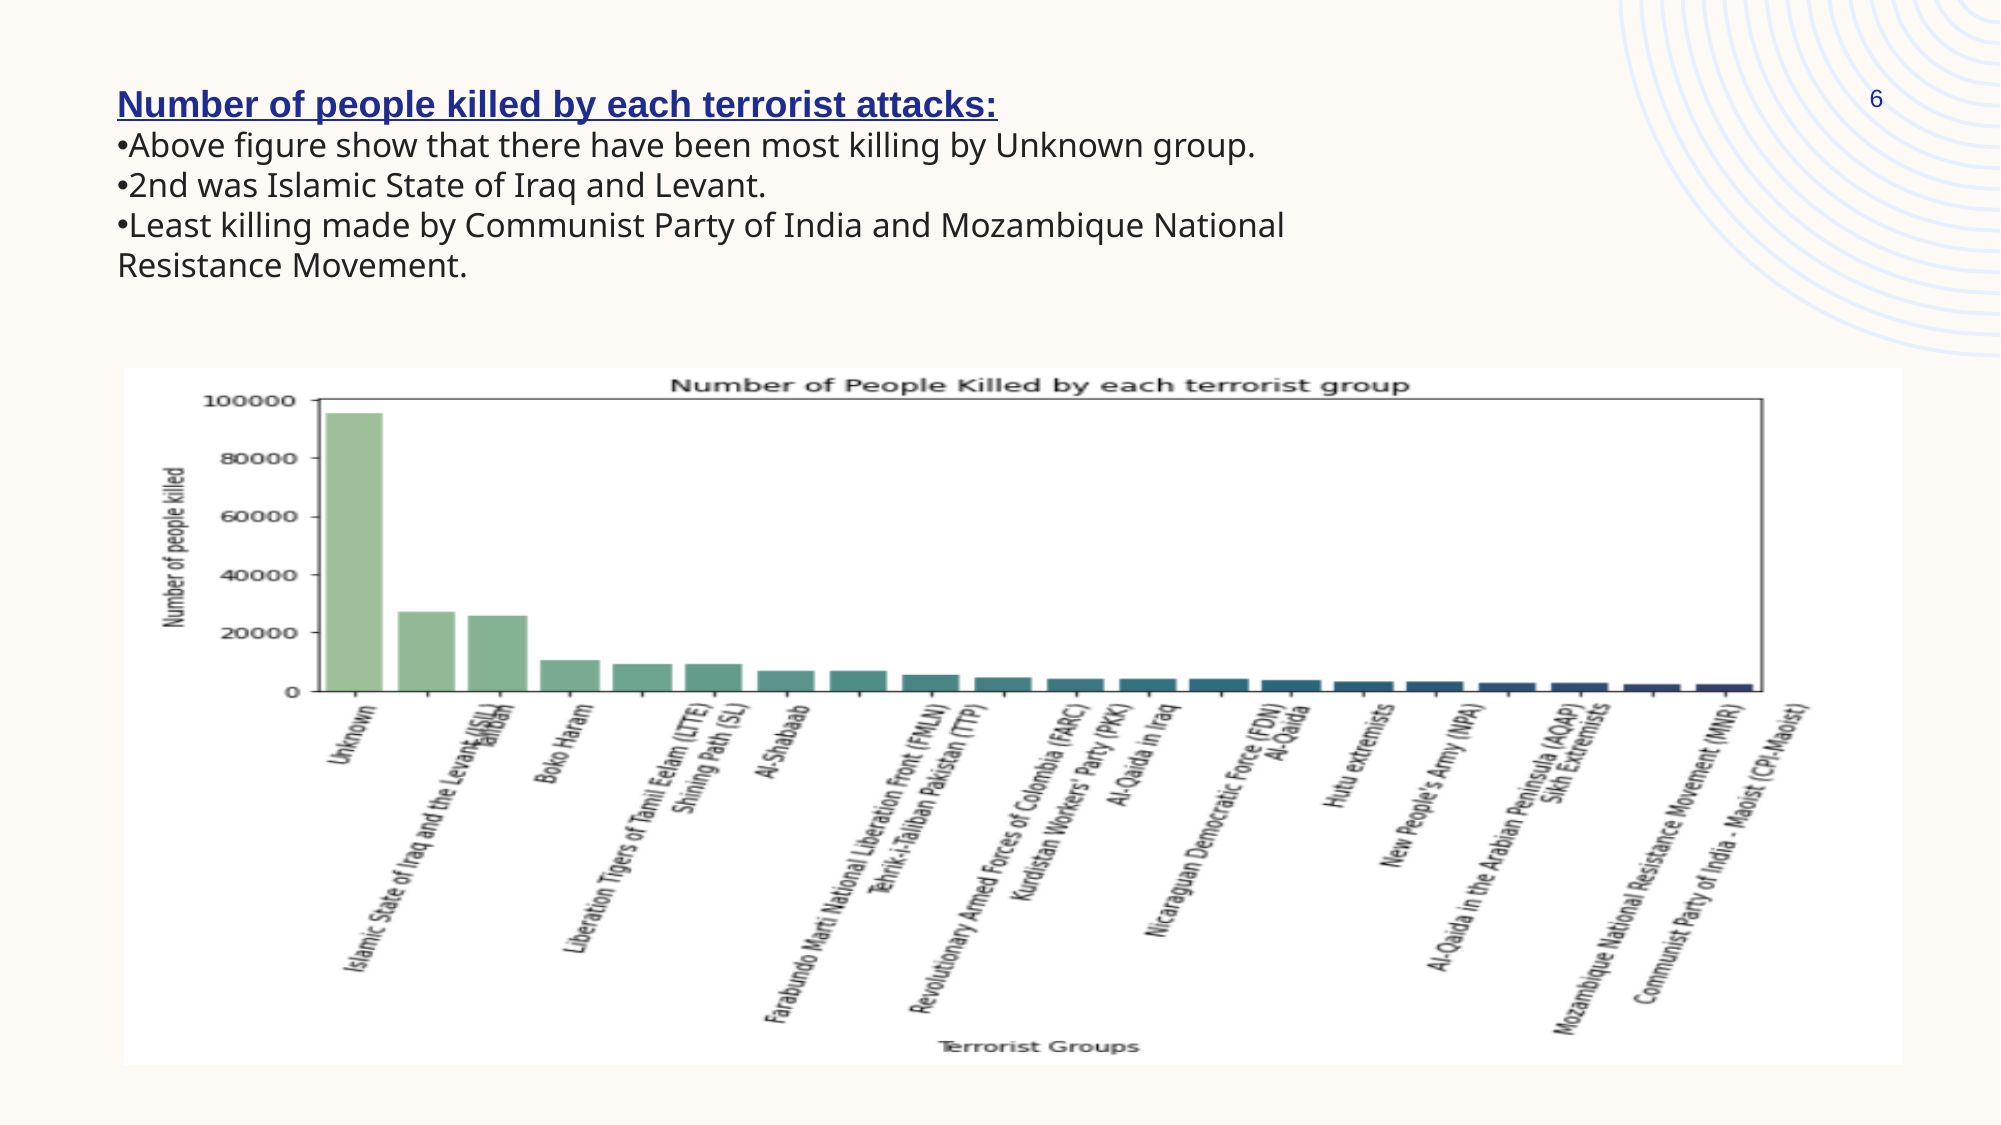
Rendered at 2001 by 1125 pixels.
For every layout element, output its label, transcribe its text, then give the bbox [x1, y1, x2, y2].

footer Number of people killed by each terrorist attacks: Above figure show that there have been most killing by Unknown group. 2nd was Islamic State of Iraq and Levant. Least killing made by Communist Party of India and Mozambique National Resistance Movement. [101, 176, 1369, 222]
slide_number 6 [1795, 75, 1958, 120]
picture [123, 368, 1903, 1065]
